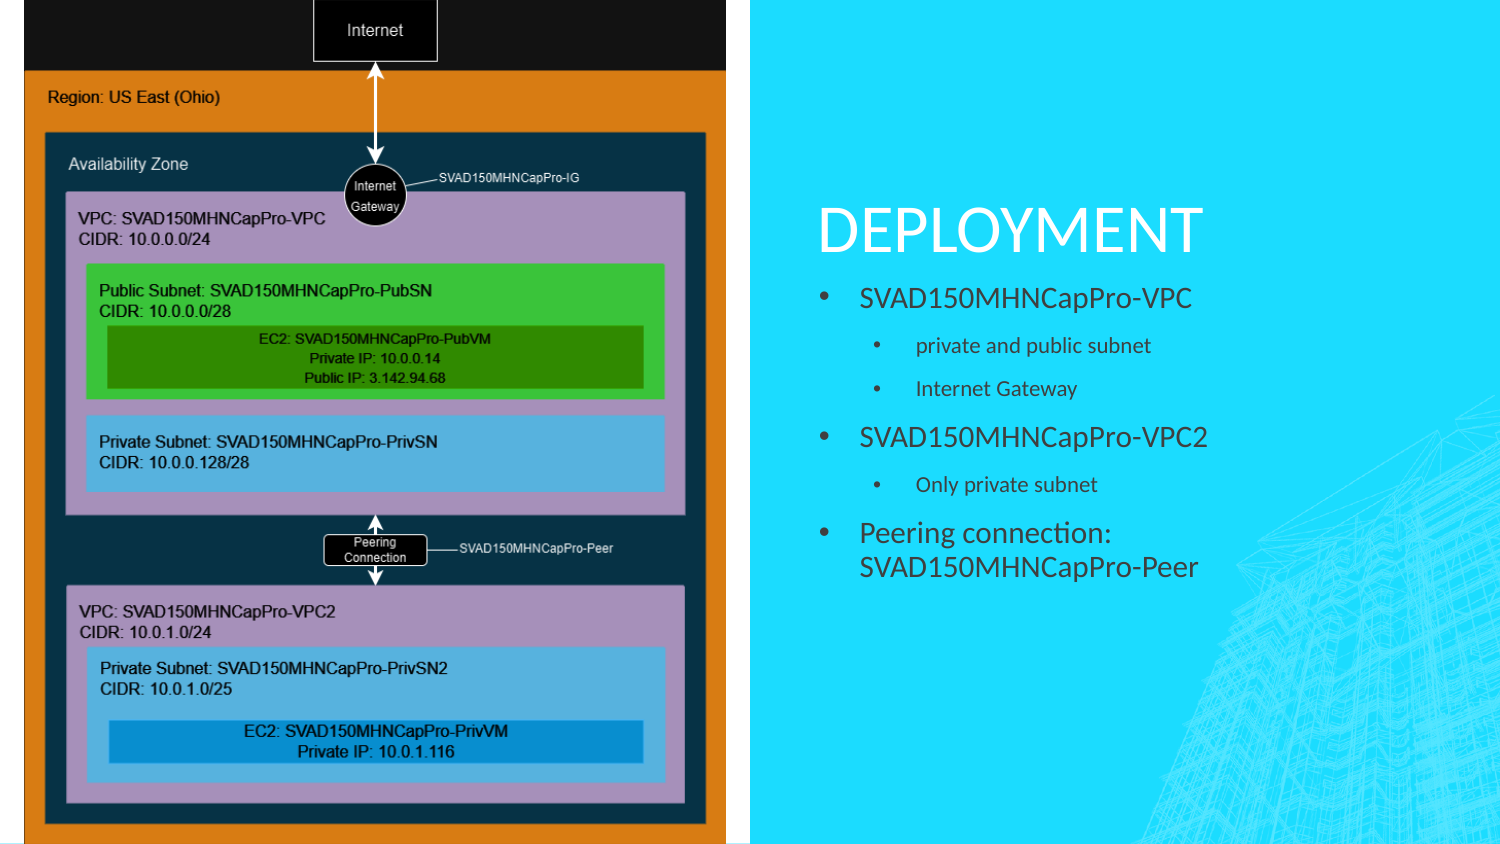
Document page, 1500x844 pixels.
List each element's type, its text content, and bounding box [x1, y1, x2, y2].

picture [24, 0, 726, 844]
picture [750, 0, 1500, 844]
list SVAD150MHNCapPro-VPC private and public subnet Internet Gateway SVAD150MHNCapPro-VPC2 Only private subnet Peering connection: SVAD150MHNCapPro-Peer [806, 275, 1398, 675]
title DEPLOYMENT [806, 47, 1398, 273]
